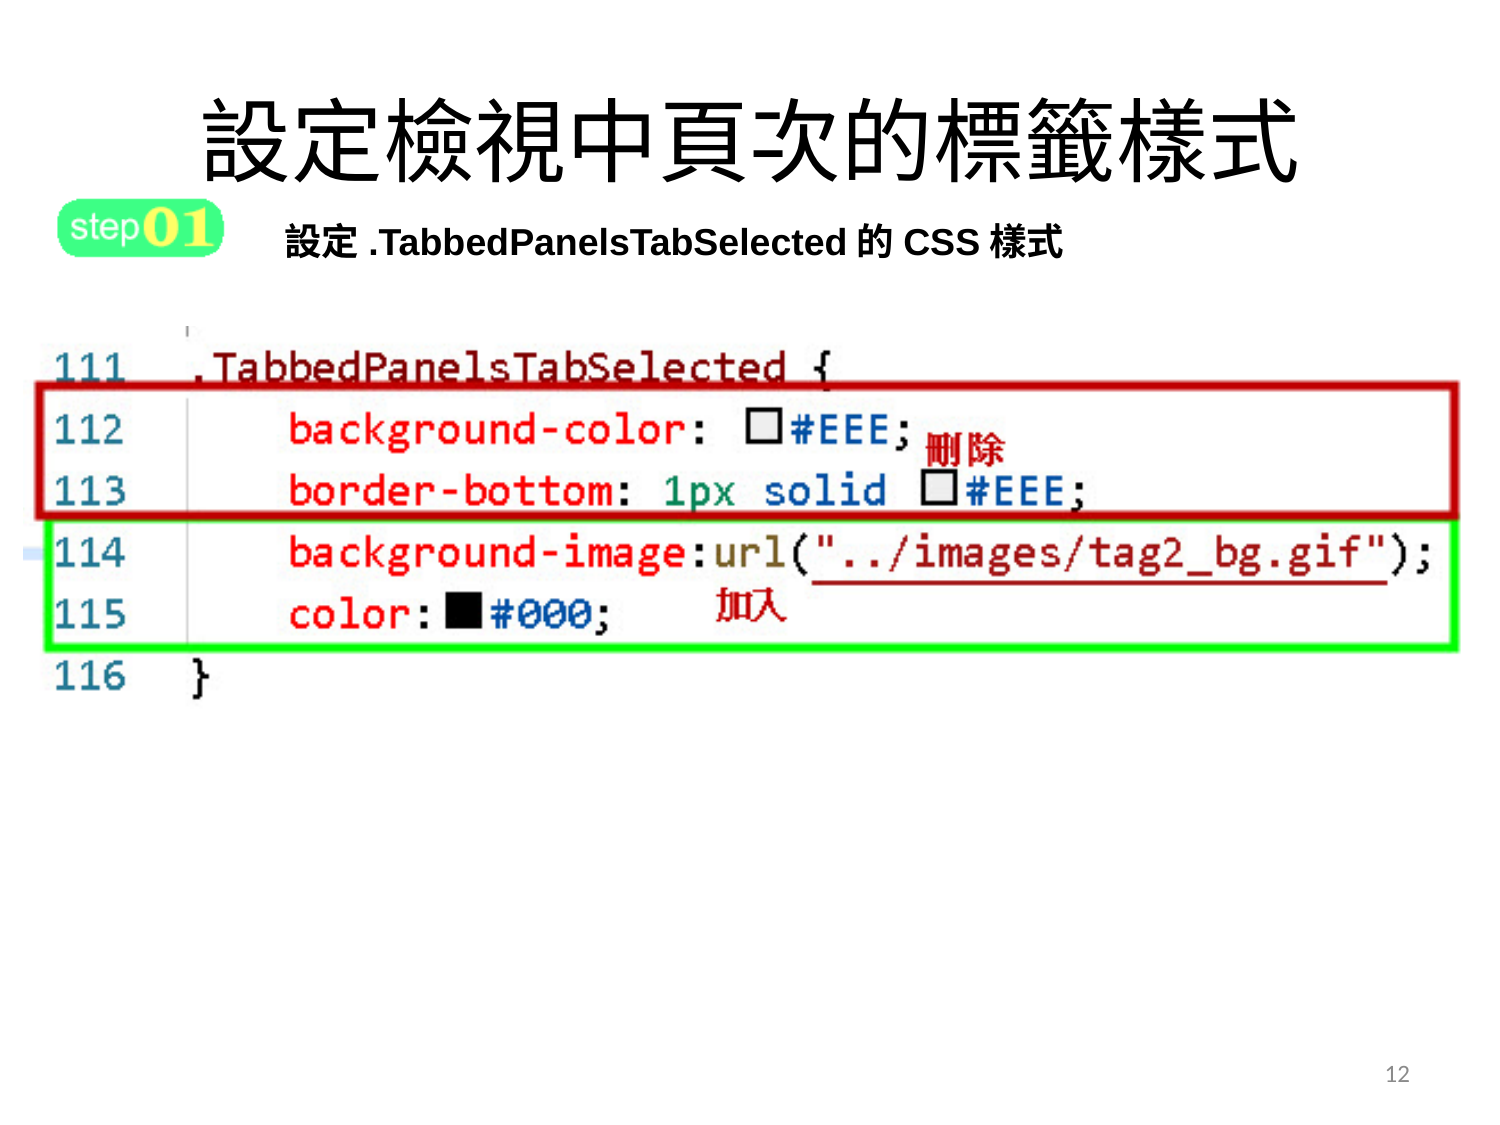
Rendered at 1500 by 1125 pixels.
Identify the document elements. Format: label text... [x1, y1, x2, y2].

slide_number 12 [1074, 1042, 1425, 1103]
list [23, 326, 1495, 718]
title 設定檢視中頁次的標籤樣式 [74, 44, 1426, 233]
picture [52, 196, 229, 263]
text_box 設定.TabbedPanelsTabSelected的CSS樣式 [269, 210, 1102, 271]
